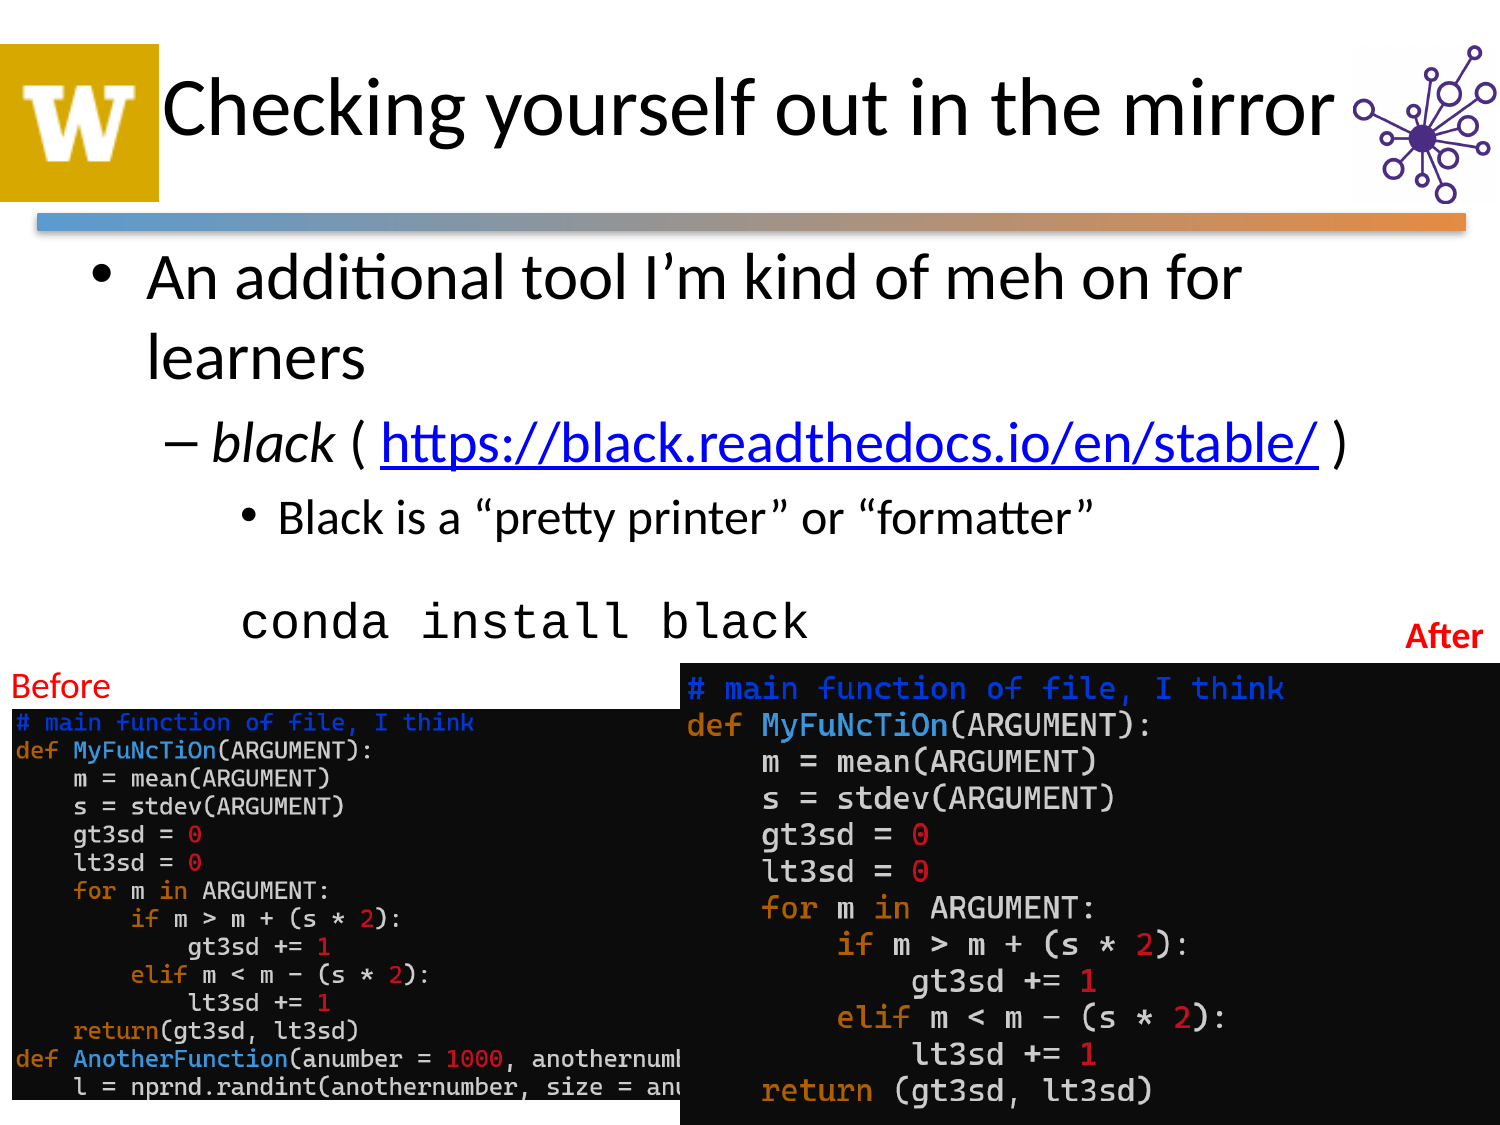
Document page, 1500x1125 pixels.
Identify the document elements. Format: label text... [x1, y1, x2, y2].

title Checking yourself out in the mirror [75, 45, 1425, 233]
text_box Before [0, 653, 127, 714]
picture [12, 663, 1500, 1125]
picture [0, 44, 159, 202]
list An additional tool I’m kind of meh on for learners black ( https://black.readthedocs.io/en/stable/ ) Black is a “pretty printer” or “formatter” conda install black [75, 233, 1425, 708]
picture [1425, 45, 1497, 204]
text_box After [1390, 603, 1499, 663]
